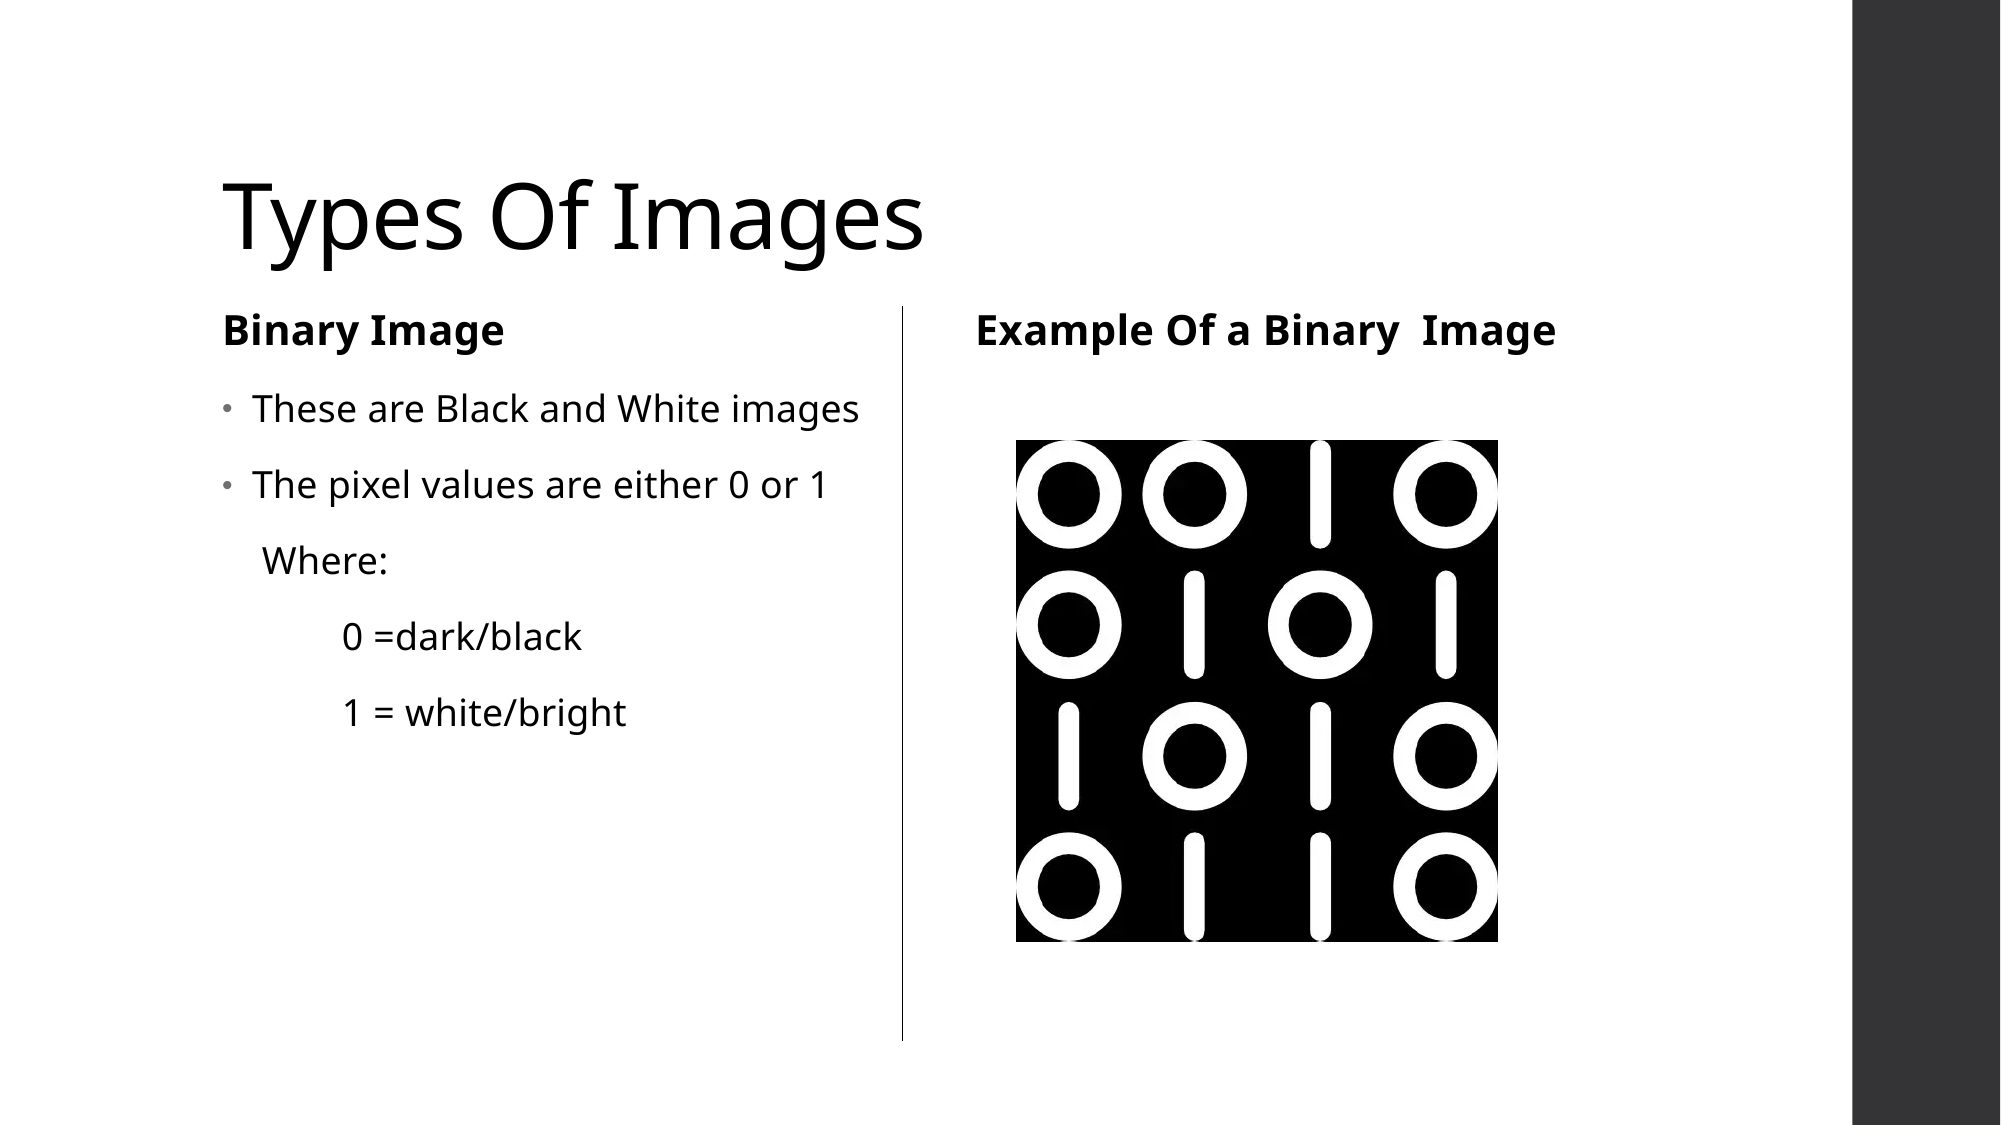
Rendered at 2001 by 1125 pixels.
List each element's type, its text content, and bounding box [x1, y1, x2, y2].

picture [1016, 440, 1498, 942]
list Binary Image Example Of a Binary Image These are Black and White images The pixel values are either 0 or 1 Where: 0 =dark/black 1 = white/bright [206, 299, 1686, 1014]
title Types Of Images [206, 60, 1797, 278]
